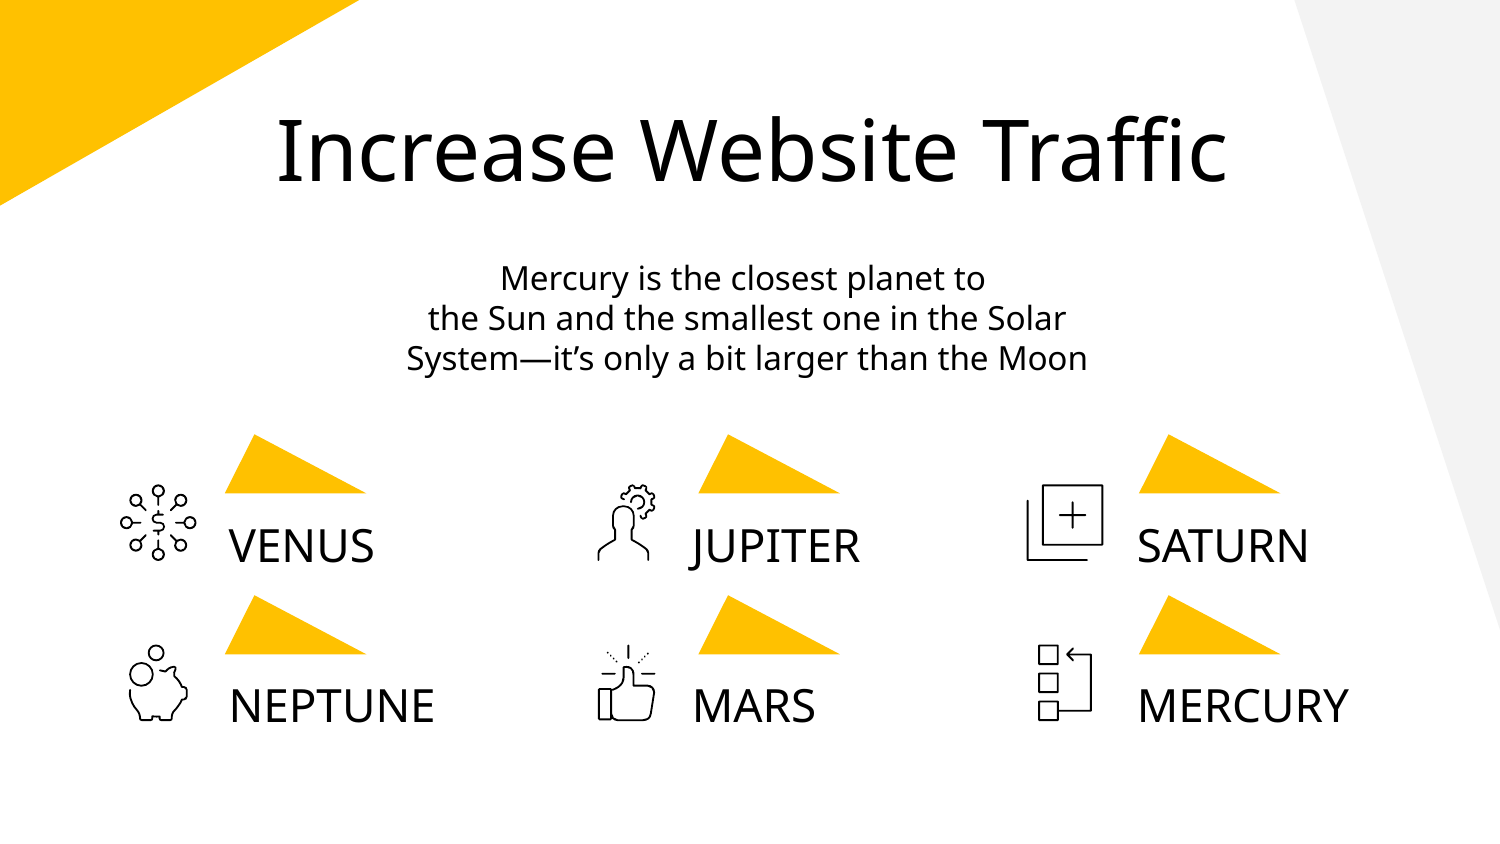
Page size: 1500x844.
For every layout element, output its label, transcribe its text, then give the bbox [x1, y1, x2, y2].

subtitle JUPITER [676, 512, 935, 576]
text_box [128, 644, 188, 722]
title Increase Website Traffic [88, 80, 1418, 175]
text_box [1026, 484, 1104, 562]
text_box [224, 595, 367, 655]
text_box [1138, 595, 1281, 655]
text_box [224, 434, 367, 494]
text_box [1037, 644, 1093, 722]
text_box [597, 644, 656, 722]
subtitle VENUS [213, 512, 472, 576]
subtitle MERCURY [1121, 673, 1380, 736]
subtitle NEPTUNE [213, 673, 472, 736]
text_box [119, 484, 197, 562]
subtitle MARS [676, 673, 935, 736]
subtitle SATURN [1121, 512, 1380, 576]
text_box [1138, 434, 1281, 494]
subtitle Mercury is the closest planet to the Sun and the smallest one in the Solar System—it’s only a bit larger than the Moon [371, 242, 1125, 411]
text_box [698, 434, 840, 494]
text_box [698, 595, 840, 655]
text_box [597, 484, 656, 562]
